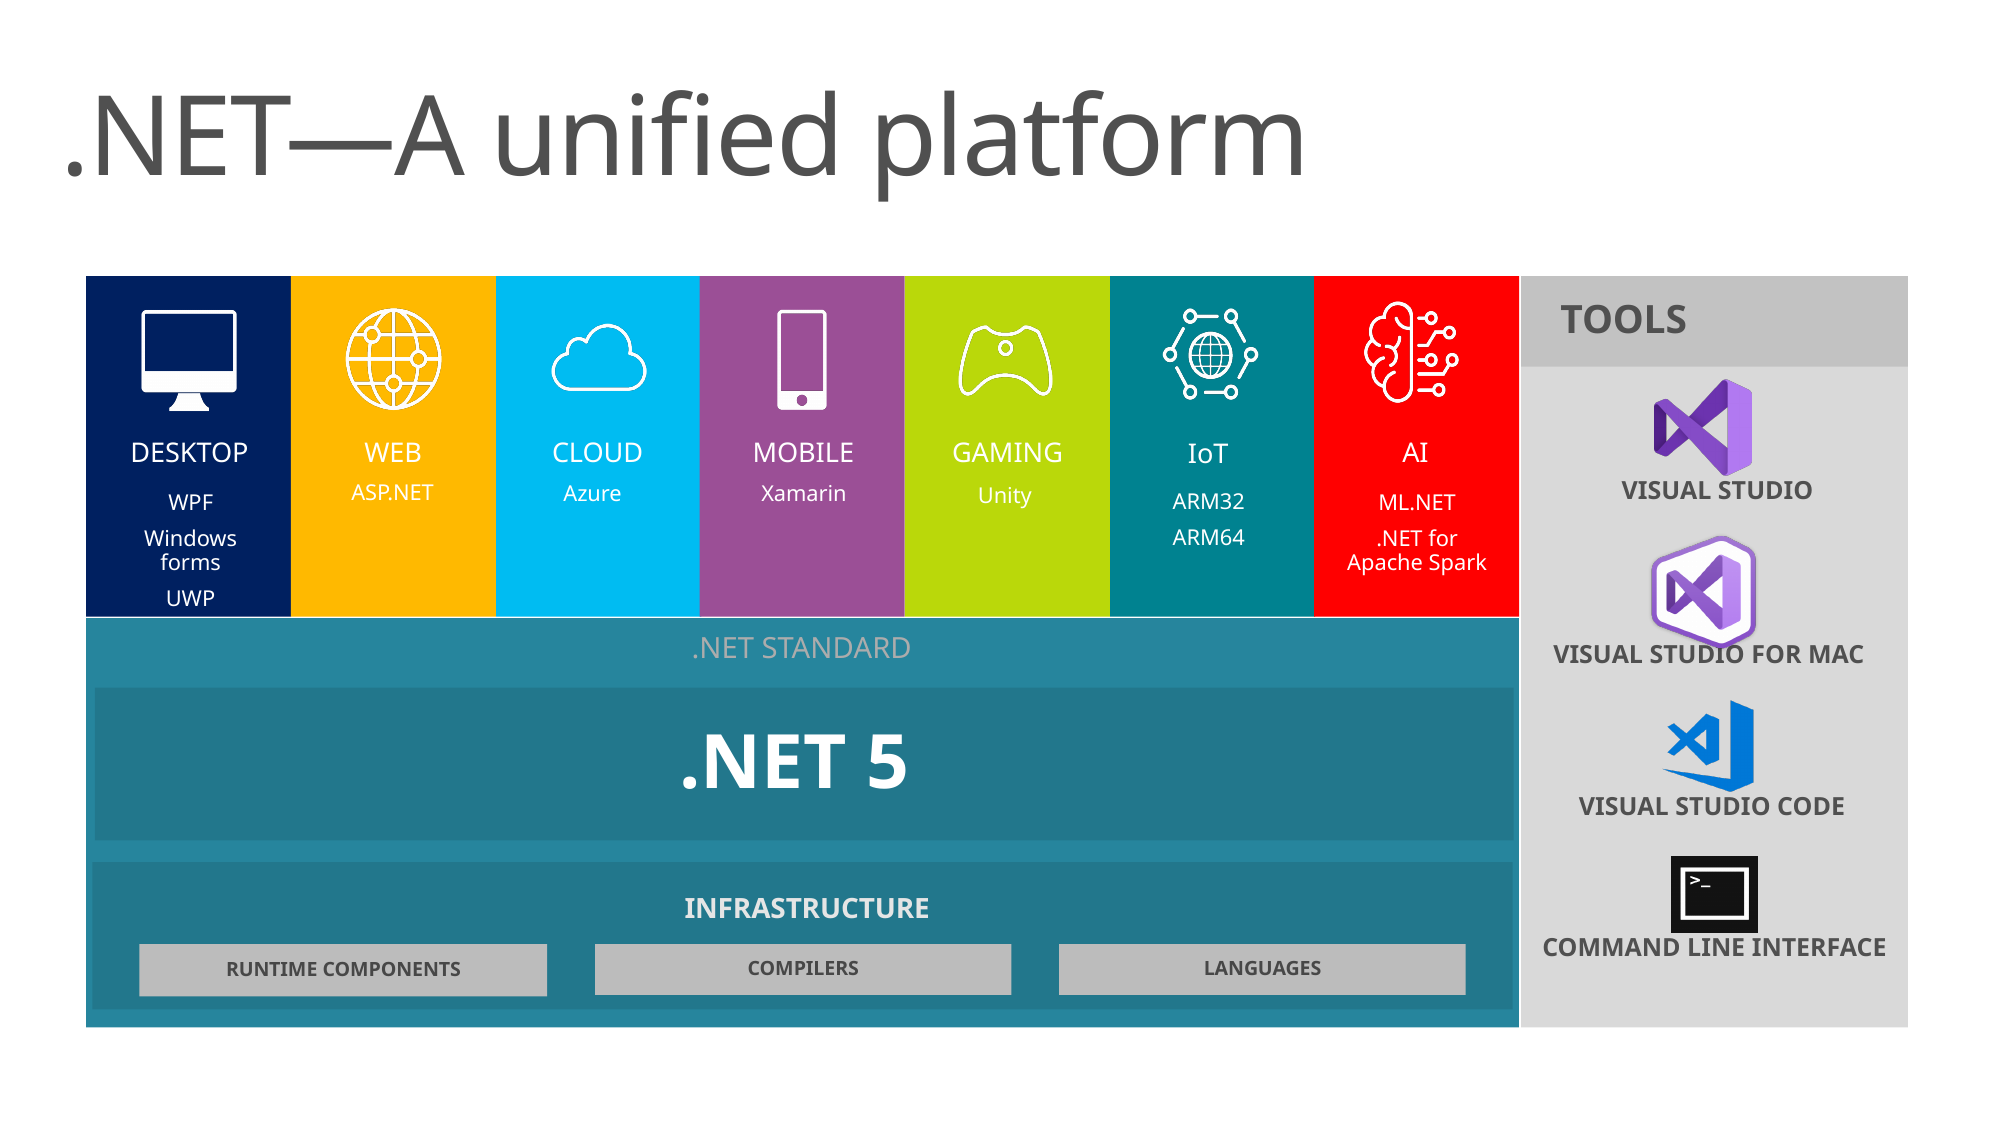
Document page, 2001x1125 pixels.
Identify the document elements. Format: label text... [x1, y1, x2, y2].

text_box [86, 276, 290, 617]
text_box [1521, 276, 1908, 1028]
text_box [494, 276, 699, 617]
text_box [904, 276, 1105, 617]
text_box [290, 276, 494, 617]
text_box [1105, 276, 1314, 617]
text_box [86, 618, 1519, 1028]
text_box .NET—A unified platform [36, 20, 1966, 201]
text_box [699, 276, 904, 617]
text_box WPF Windows forms UWP [83, 467, 299, 636]
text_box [1314, 276, 1520, 617]
